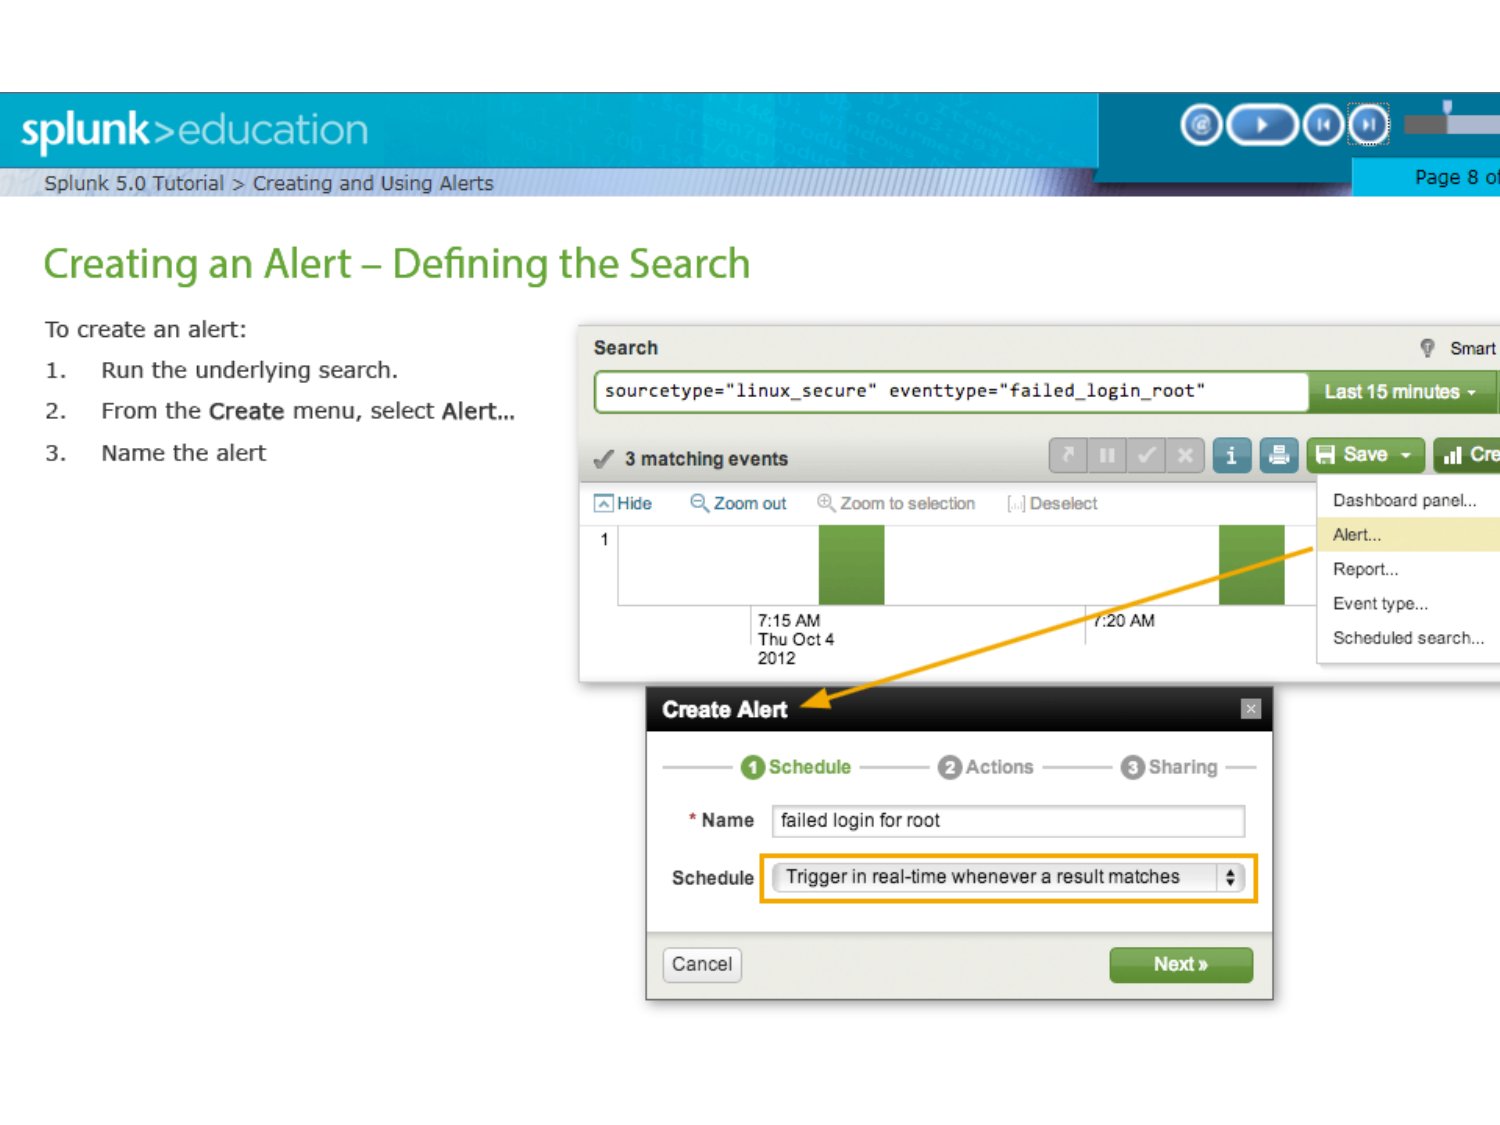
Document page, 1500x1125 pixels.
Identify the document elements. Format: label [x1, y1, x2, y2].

picture [1226, 103, 1345, 146]
picture [1180, 103, 1223, 146]
picture [0, 92, 1500, 165]
picture [1348, 103, 1391, 146]
picture [0, 168, 1500, 1033]
picture [1404, 100, 1500, 134]
picture [1434, 175, 1440, 182]
